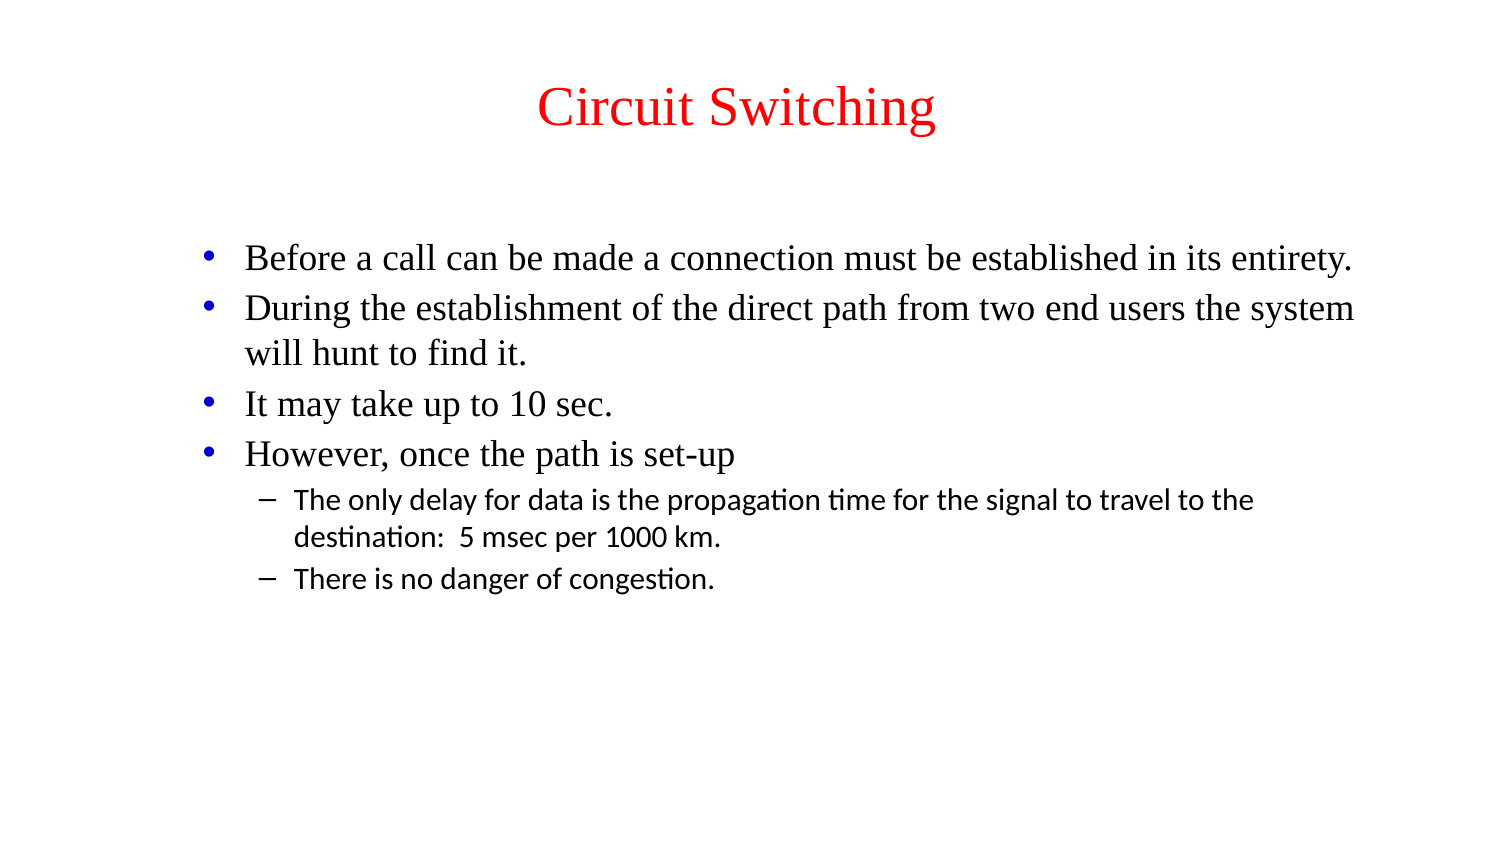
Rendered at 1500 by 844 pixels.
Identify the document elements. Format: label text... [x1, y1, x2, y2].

list Before a call can be made a connection must be established in its entirety. During the establishment of the direct path from two end users the system will hunt to find it. It may take up to 10 sec. However, once the path is set-up The only delay for data is the propagation time for the signal to travel to the destination: 5 msec per 1000 km. There is no danger of congestion. [187, 225, 1425, 754]
title Circuit Switching [62, 37, 1413, 169]
